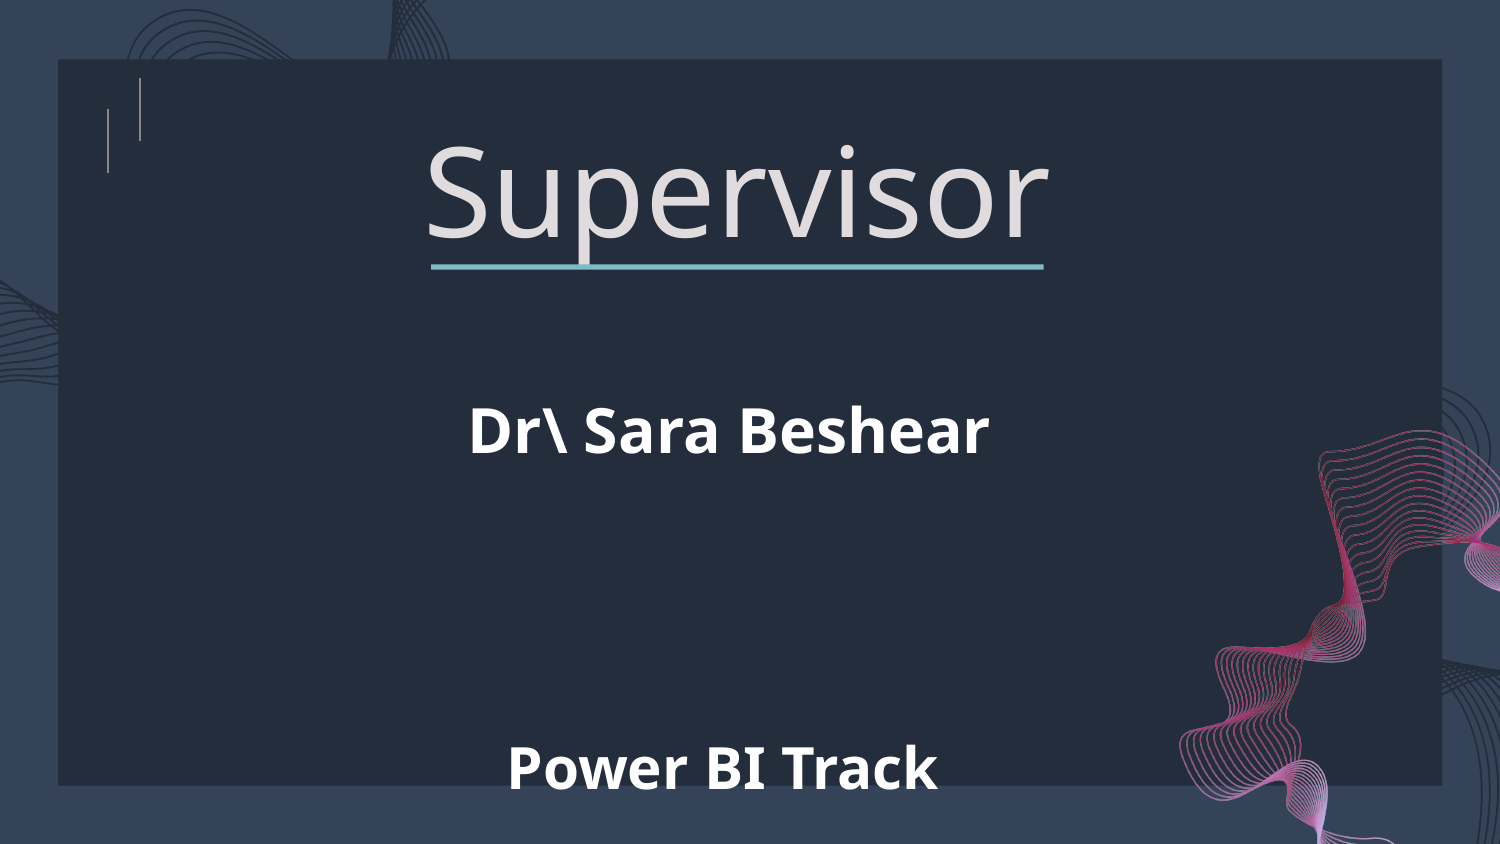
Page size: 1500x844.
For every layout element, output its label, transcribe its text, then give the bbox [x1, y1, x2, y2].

text_box Power BI Track [337, 653, 1108, 809]
picture [1146, 431, 1500, 844]
text_box Dr\ Sara Beshear [291, 346, 1184, 624]
text_box [431, 264, 1044, 270]
title Supervisor [245, 97, 1230, 236]
